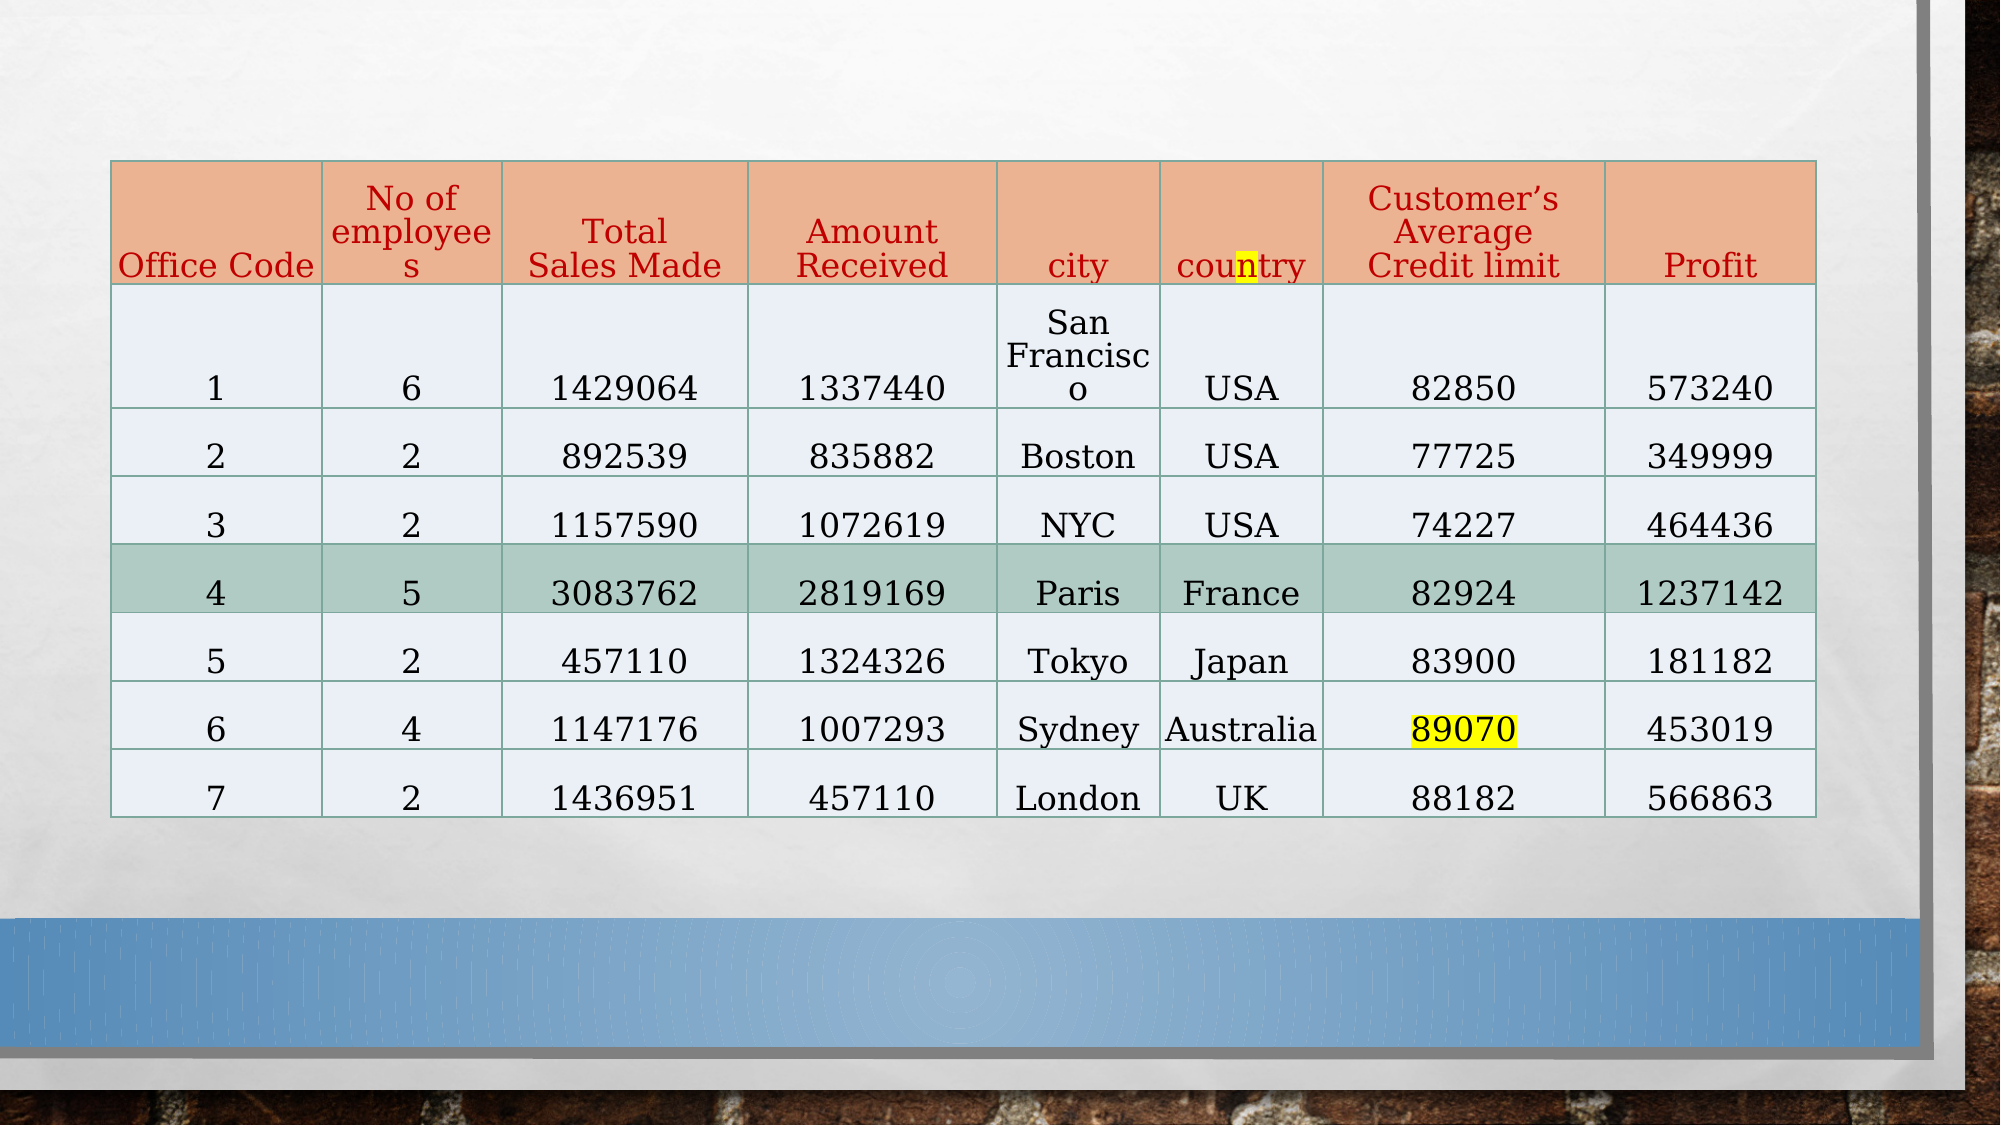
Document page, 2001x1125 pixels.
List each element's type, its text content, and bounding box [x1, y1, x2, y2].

table_cell 892539 [503, 409, 747, 475]
table_cell 6 [112, 682, 321, 748]
table_cell Paris [998, 545, 1159, 612]
table_cell 5 [323, 545, 501, 612]
table_cell 6 [323, 285, 501, 407]
table_cell 89070 [1324, 682, 1604, 748]
table_cell 4 [112, 545, 321, 612]
table_cell 3083762 [503, 545, 747, 612]
table_cell UK [1161, 750, 1322, 816]
table_cell Japan [1161, 613, 1322, 680]
table_cell 88182 [1324, 750, 1604, 816]
table_header Office Code [112, 162, 321, 283]
table_cell 7 [112, 750, 321, 816]
table_cell 5 [112, 613, 321, 680]
table_header city [998, 162, 1159, 283]
table_cell 453019 [1606, 682, 1815, 748]
table_cell 1324326 [749, 613, 996, 680]
table_cell 2 [323, 477, 501, 543]
table_cell Tokyo [998, 613, 1159, 680]
table_cell 83900 [1324, 613, 1604, 680]
table_cell Boston [998, 409, 1159, 475]
table_cell 457110 [503, 613, 747, 680]
table_cell San Francisco [998, 285, 1159, 407]
table_header No of employees [323, 162, 501, 283]
table_cell France [1161, 545, 1322, 612]
table_cell 3 [112, 477, 321, 543]
table_cell 77725 [1324, 409, 1604, 475]
table_cell 4 [323, 682, 501, 748]
table_cell Australia [1161, 682, 1322, 748]
table_cell Sydney [998, 682, 1159, 748]
table_cell 573240 [1606, 285, 1815, 407]
table_cell 835882 [749, 409, 996, 475]
table_cell 82850 [1324, 285, 1604, 407]
table_cell 2 [112, 409, 321, 475]
table_header Total Sales Made [503, 162, 747, 283]
table_cell 82924 [1324, 545, 1604, 612]
table_cell 1337440 [749, 285, 996, 407]
table_cell London [998, 750, 1159, 816]
table_cell 1436951 [503, 750, 747, 816]
picture [0, 0, 2000, 1125]
table_cell 2 [323, 409, 501, 475]
table_cell 1237142 [1606, 545, 1815, 612]
table_header Customer’s Average Credit limit [1324, 162, 1604, 283]
table_cell 2819169 [749, 545, 996, 612]
table_cell 74227 [1324, 477, 1604, 543]
table_header country [1161, 162, 1322, 283]
table_cell 566863 [1606, 750, 1815, 816]
table_cell USA [1161, 409, 1322, 475]
table_cell 2 [323, 750, 501, 816]
table_cell 1007293 [749, 682, 996, 748]
table_cell 349999 [1606, 409, 1815, 475]
table_cell 1157590 [503, 477, 747, 543]
table_cell USA [1161, 477, 1322, 543]
table_cell NYC [998, 477, 1159, 543]
table_cell 2 [323, 613, 501, 680]
table_cell 1147176 [503, 682, 747, 748]
table_cell 1072619 [749, 477, 996, 543]
table_cell 464436 [1606, 477, 1815, 543]
table_header Profit [1606, 162, 1815, 283]
table_cell 457110 [749, 750, 996, 816]
table_cell 1 [112, 285, 321, 407]
table_cell 1429064 [503, 285, 747, 407]
table_cell 181182 [1606, 613, 1815, 680]
table_header Amount Received [749, 162, 996, 283]
table_cell USA [1161, 285, 1322, 407]
